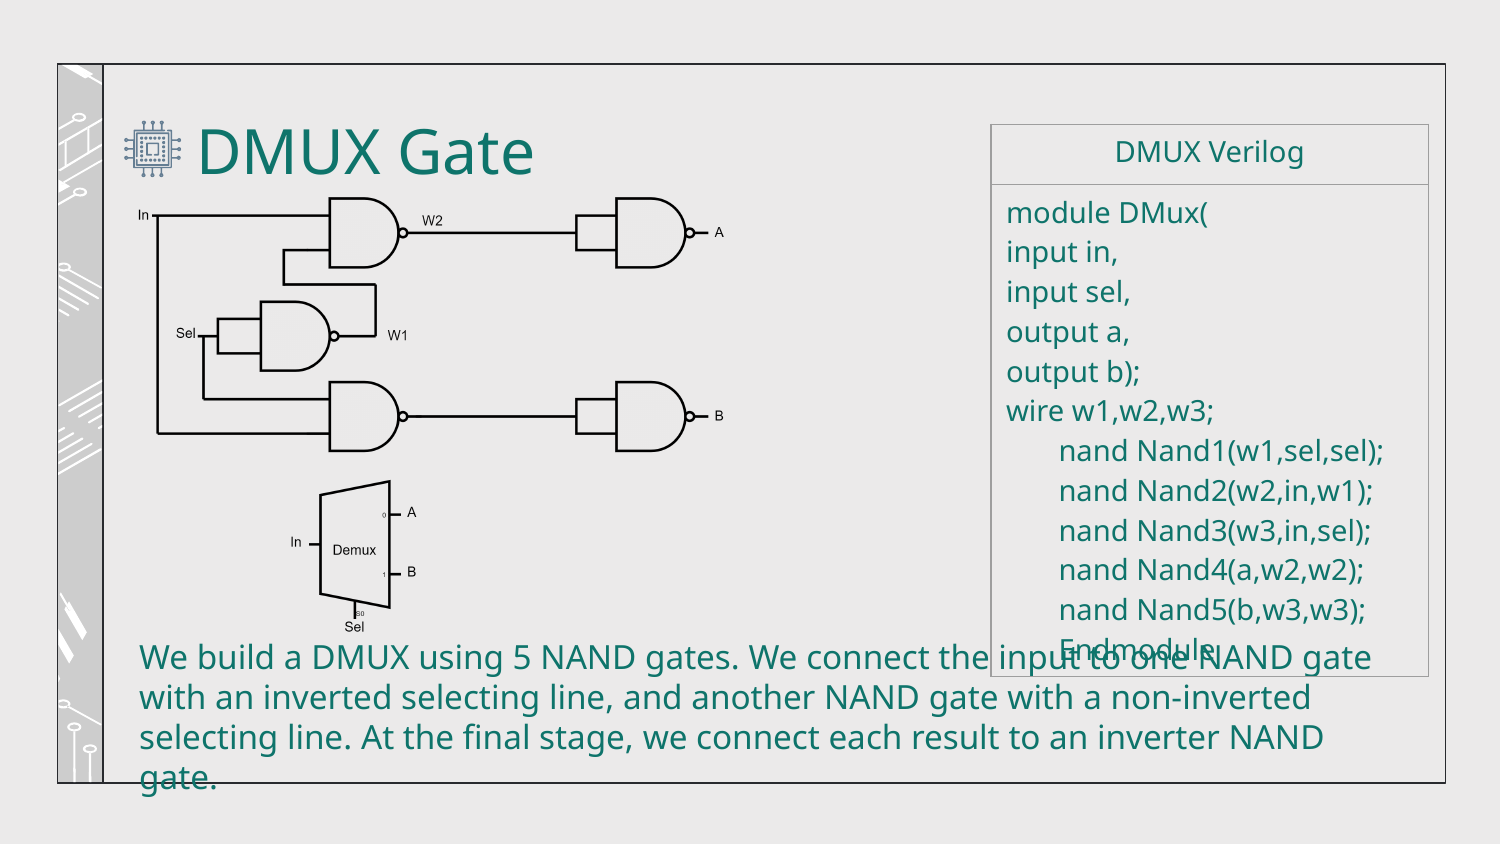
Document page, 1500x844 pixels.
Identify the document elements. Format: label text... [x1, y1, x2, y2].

table_cell module DMux( input in, input sel, output a, output b); wire w1,w2,w3; nand Nand1(w1,sel,sel); nand Nand2(w2,in,w1); nand Nand3(w3,in,sel); nand Nand4(a,w2,w2); nand Nand5(b,w3,w3); Endmodule [992, 185, 1428, 676]
picture [103, 184, 765, 659]
table_header DMUX Verilog [992, 125, 1428, 184]
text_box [123, 120, 182, 178]
text_box We build a DMUX using 5 NAND gates. We connect the input to one NAND gate with an inverted selecting line, and another NAND gate with a non-inverted selecting line. At the final stage, we connect each result to an inverter NAND gate. [124, 621, 1400, 774]
title DMUX Gate [181, 97, 1445, 192]
